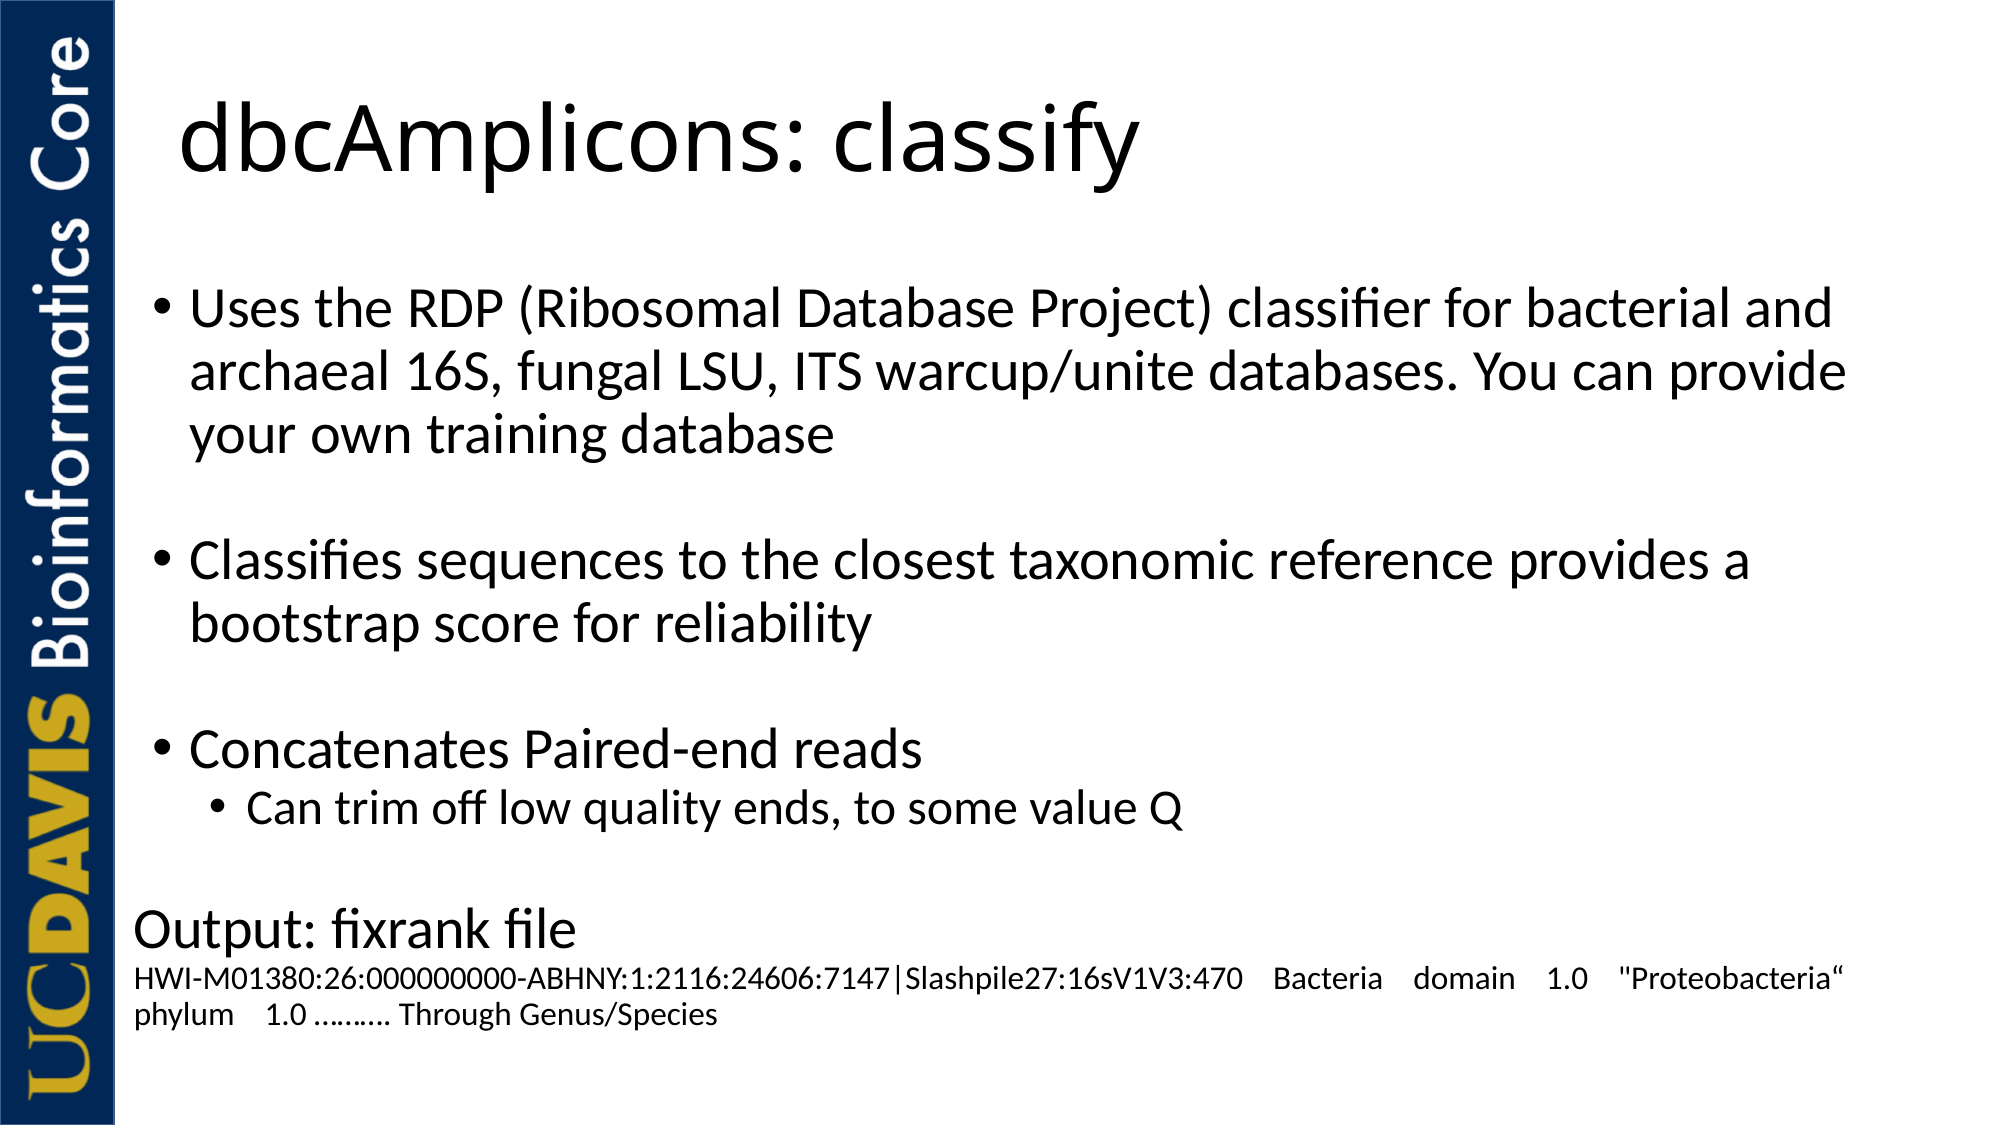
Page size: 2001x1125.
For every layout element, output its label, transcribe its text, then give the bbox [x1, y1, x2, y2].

title dbcAmplicons: classify [162, 48, 1900, 236]
picture [8, 0, 112, 1121]
list Uses the RDP (Ribosomal Database Project) classifier for bacterial and archaeal 16S, fungal LSU, ITS warcup/unite databases. You can provide your own training database Classifies sequences to the closest taxonomic reference provides a bootstrap score for reliability Concatenates Paired-end reads Can trim off low quality ends, to some value Q Output: fixrank file HWI-M01380:26:000000000-ABHNY:1:2116:24606:7147|Slashpile27:16sV1V3:470 Bacteria domain 1.0 "Proteobacteria“ phylum 1.0 ………. Through Genus/Species [99, 262, 1900, 1078]
